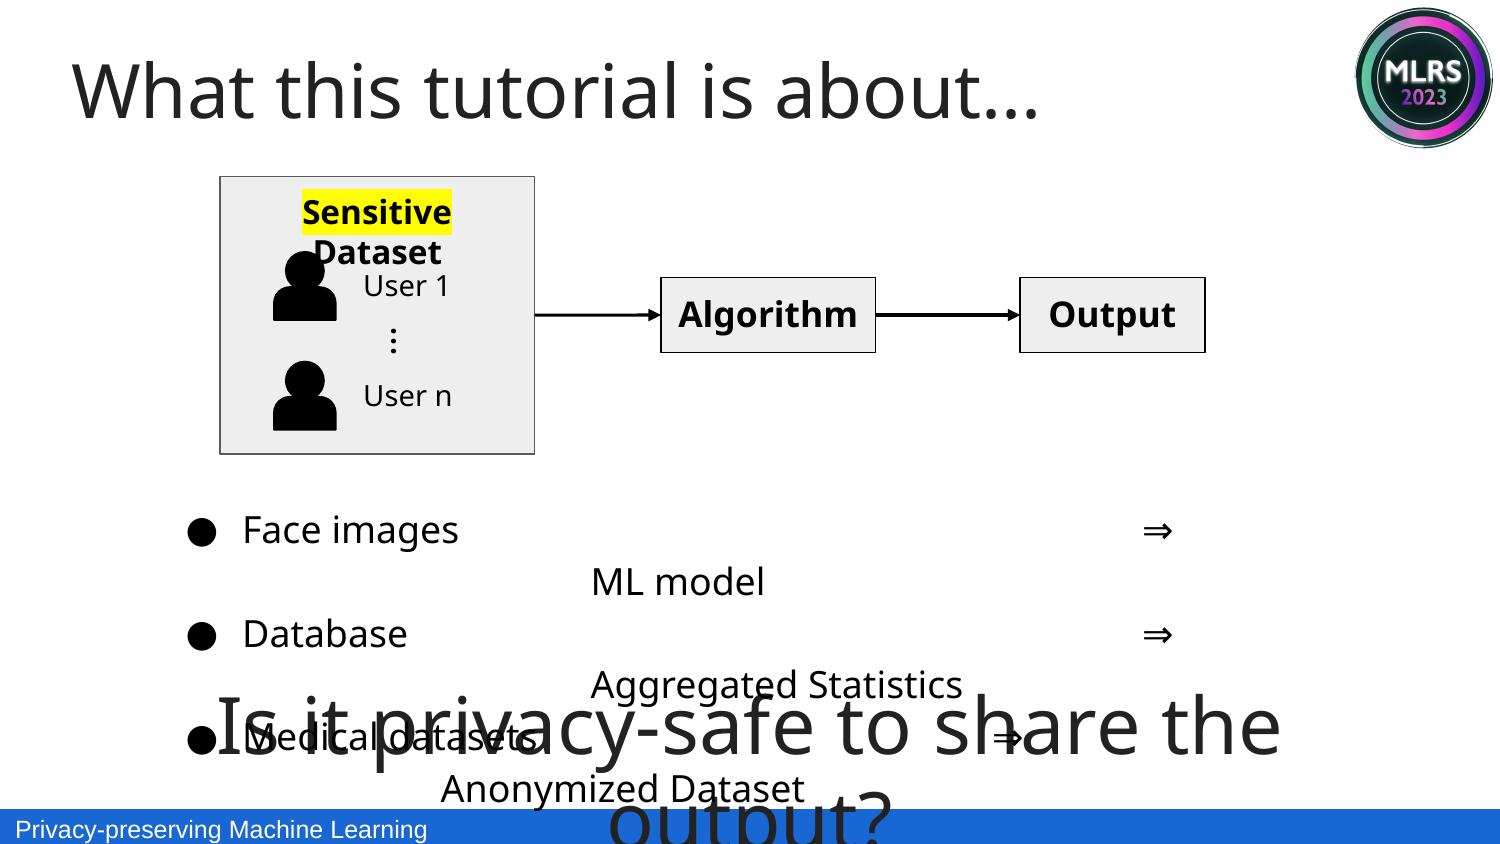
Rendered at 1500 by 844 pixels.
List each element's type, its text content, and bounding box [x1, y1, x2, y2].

text_box What this tutorial is about... [55, 28, 1467, 149]
text_box Face images ⇒ ML model Database ⇒ Aggregated Statistics Medical datasets ⇒ Anonymized Dataset [152, 484, 1453, 669]
picture [1375, 7, 1493, 133]
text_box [219, 176, 535, 455]
text_box Is it privacy-safe to share the output? [66, 660, 1434, 844]
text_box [534, 277, 1206, 353]
